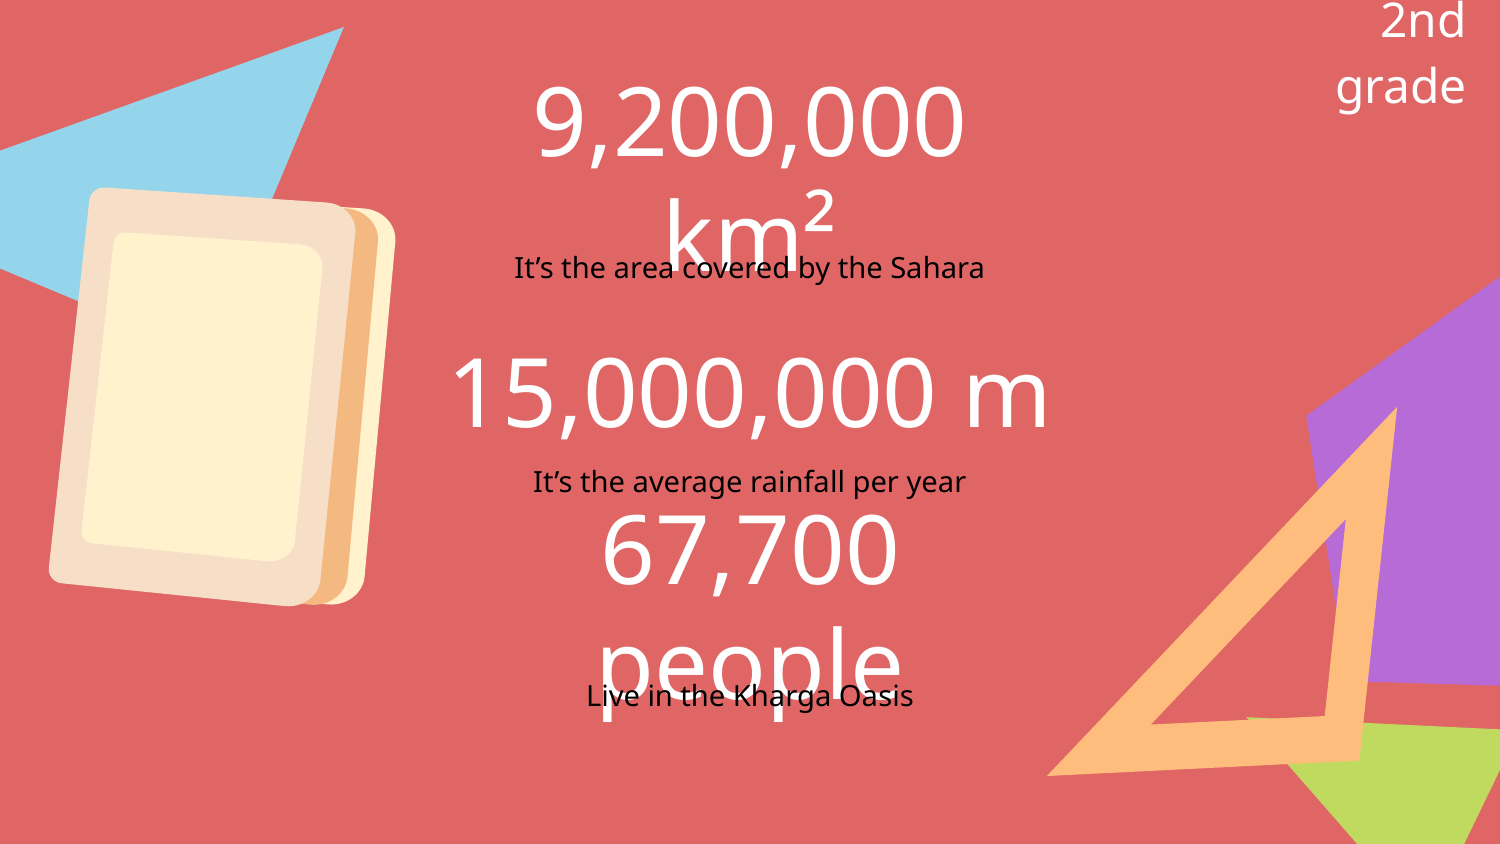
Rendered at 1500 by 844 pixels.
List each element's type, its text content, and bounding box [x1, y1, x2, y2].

title 15,000,000 m [425, 339, 1075, 440]
title 9,200,000 km² [425, 125, 1075, 227]
subtitle Live in the Kharga Oasis [465, 656, 1035, 719]
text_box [47, 187, 397, 607]
title 67,700 people [425, 552, 1075, 654]
subtitle 2nd grade [1280, 17, 1482, 78]
subtitle It’s the area covered by the Sahara [465, 228, 1035, 291]
subtitle It’s the average rainfall per year [465, 442, 1035, 505]
